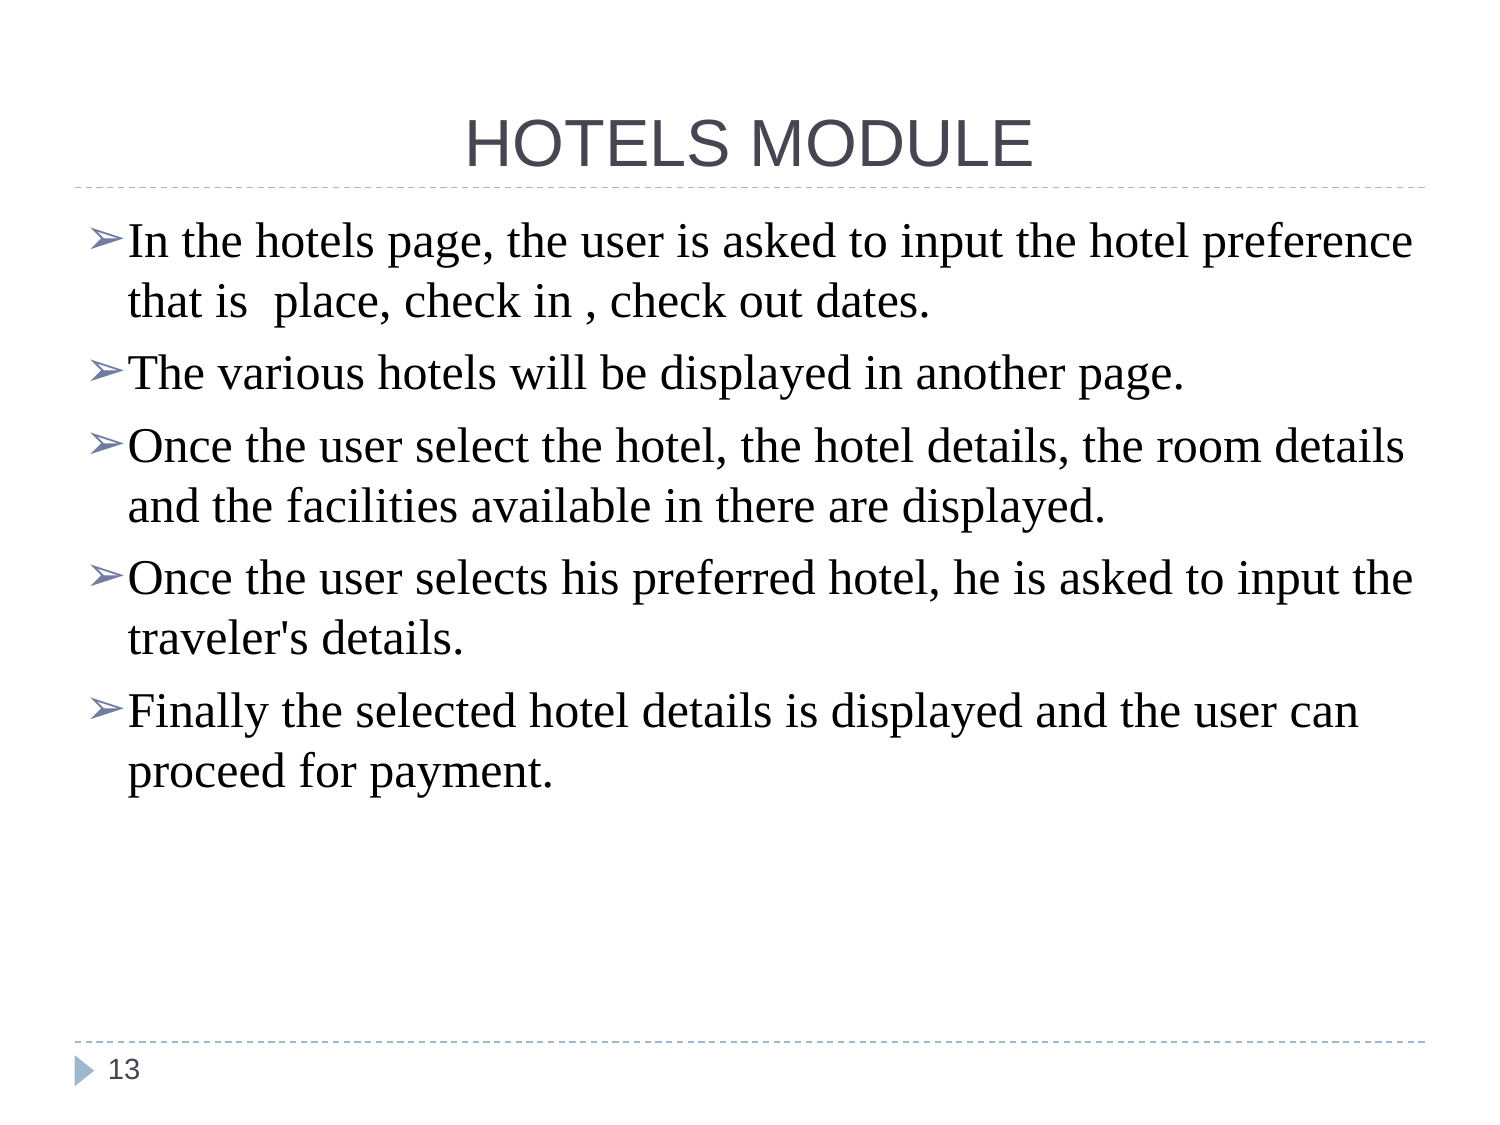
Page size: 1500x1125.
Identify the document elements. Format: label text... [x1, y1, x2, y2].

title HOTELS MODULE [75, 37, 1425, 188]
list In the hotels page, the user is asked to input the hotel preference that is place, check in , check out dates. The various hotels will be displayed in another page. Once the user select the hotel, the hotel details, the room details and the facilities available in there are displayed. Once the user selects his preferred hotel, he is asked to input the traveler's details. Finally the selected hotel details is displayed and the user can proceed for payment. [75, 200, 1425, 1010]
slide_number ‹#› [100, 1042, 151, 1125]
